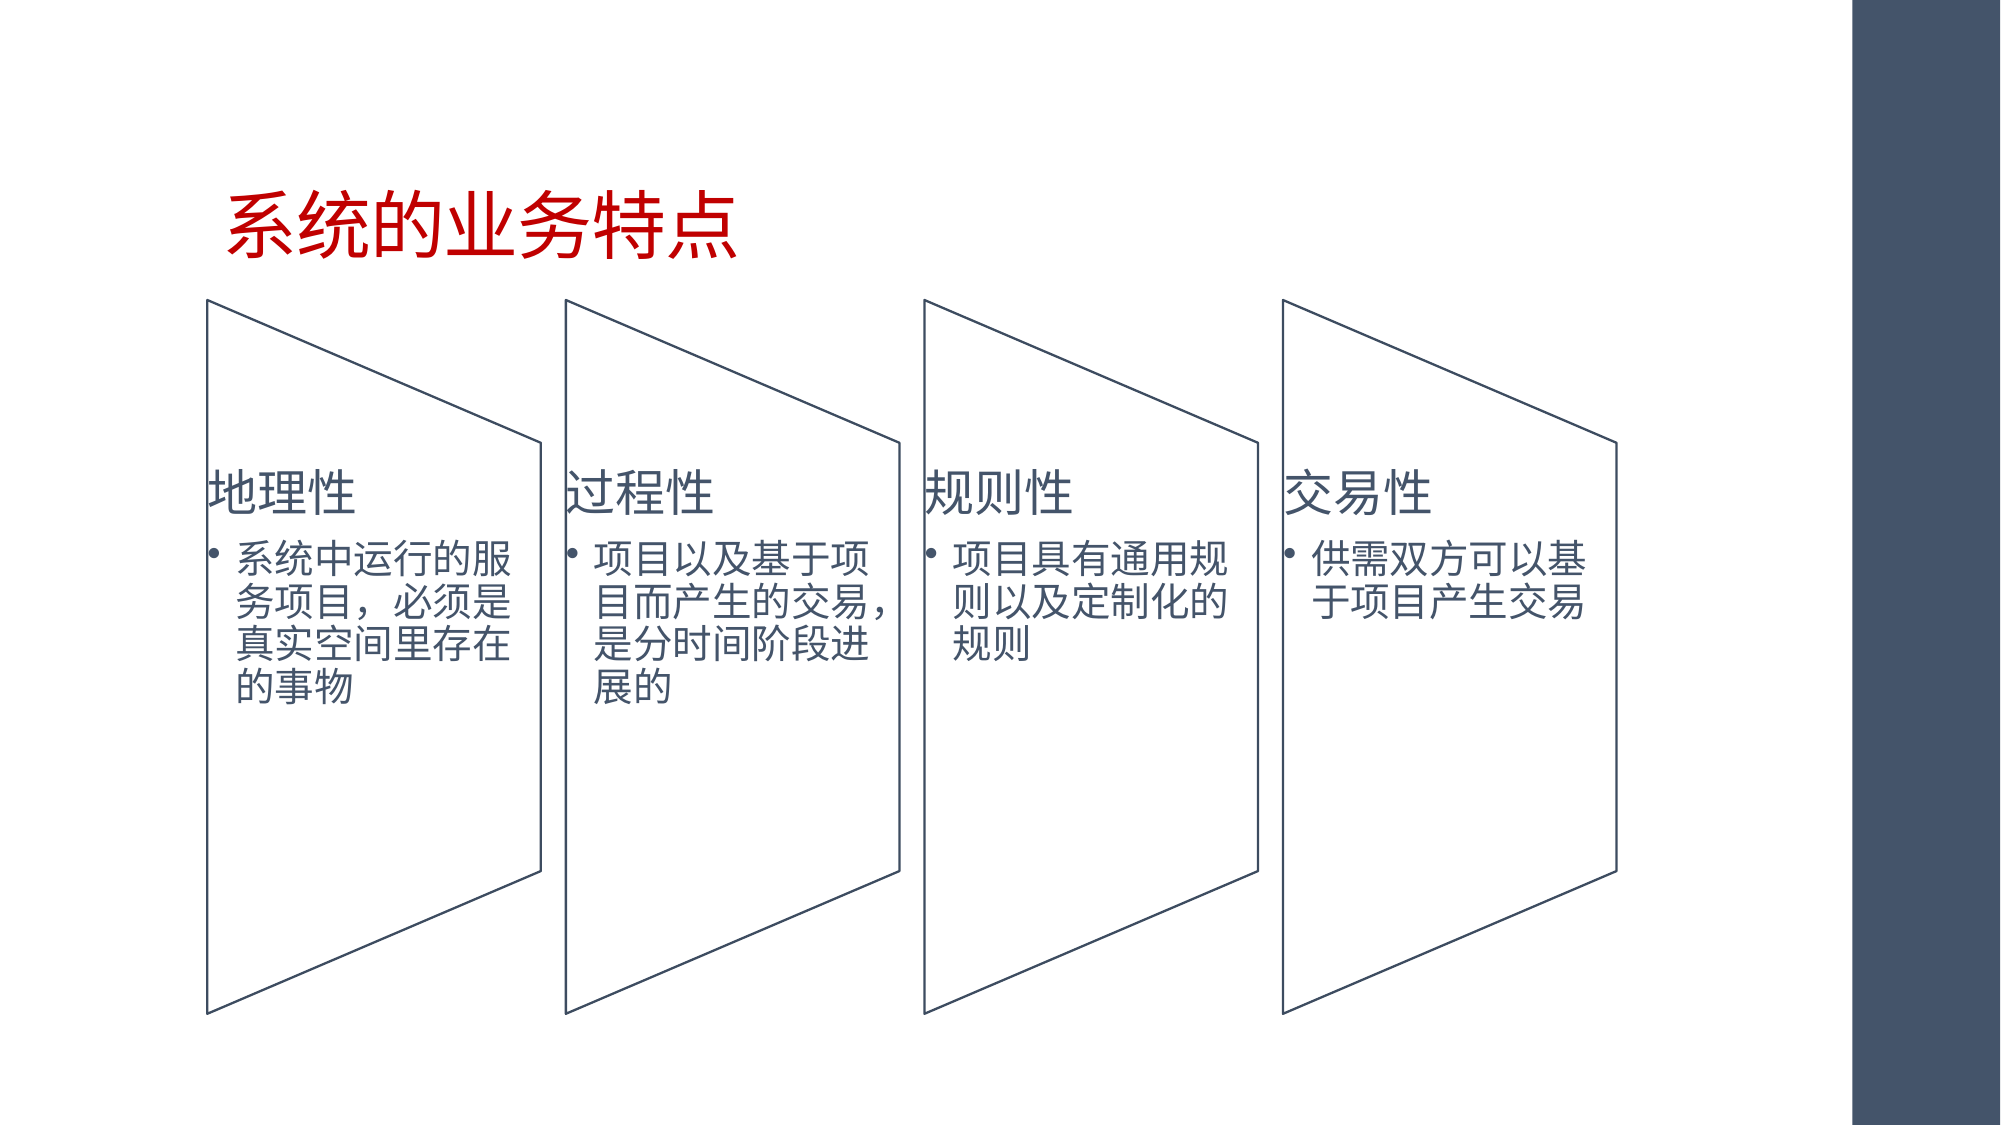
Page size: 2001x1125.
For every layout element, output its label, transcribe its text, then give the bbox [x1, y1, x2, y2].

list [206, 299, 1618, 1015]
title 系统的业务特点 [206, 43, 1797, 278]
